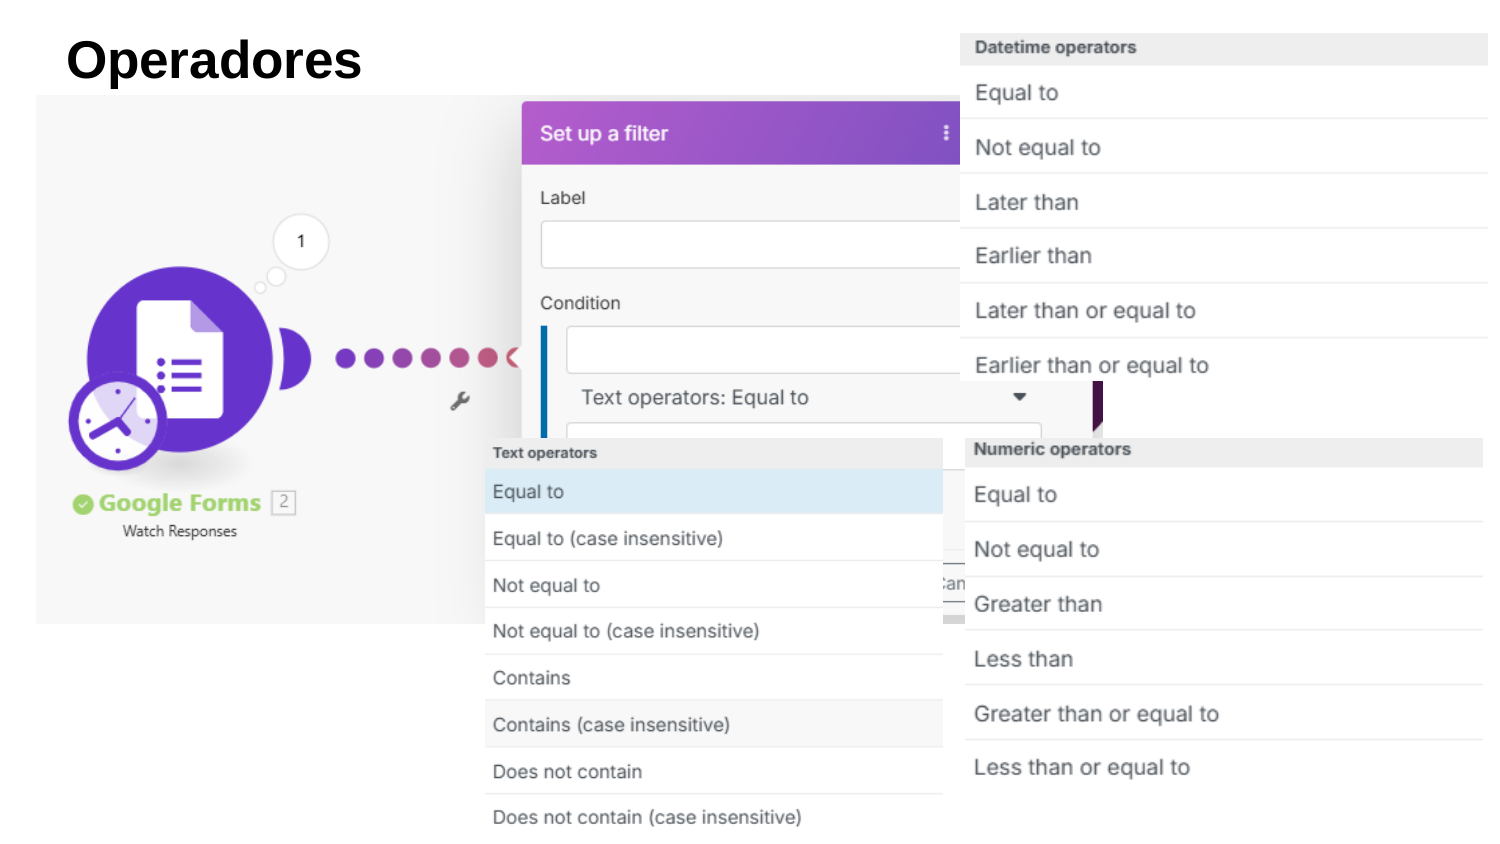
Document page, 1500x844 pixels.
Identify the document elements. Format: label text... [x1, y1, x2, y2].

title Operadores [51, 10, 1449, 93]
picture [36, 33, 1488, 832]
